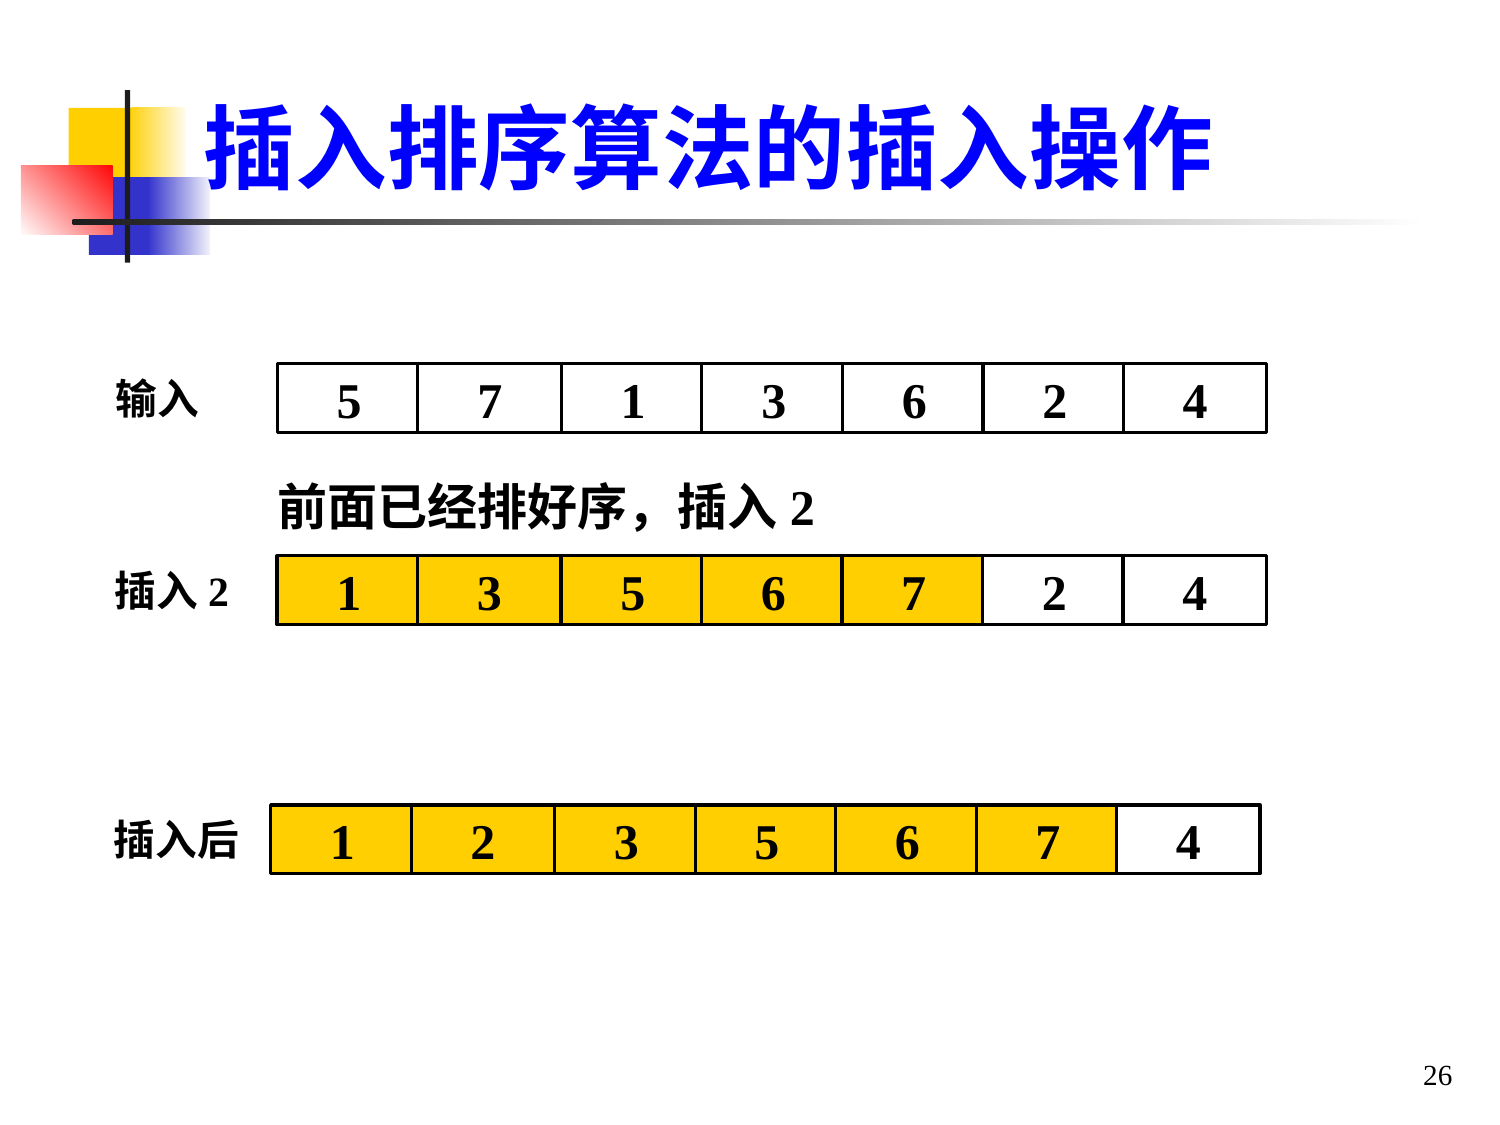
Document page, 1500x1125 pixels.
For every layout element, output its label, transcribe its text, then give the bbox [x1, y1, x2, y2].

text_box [97, 804, 1261, 874]
text_box 6 [701, 555, 842, 625]
slide_number 26 [1155, 1024, 1468, 1100]
text_box 5 [561, 555, 701, 625]
text_box 4 [1123, 555, 1267, 625]
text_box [277, 363, 1268, 433]
title 插入排序算法的插入操作 [188, 35, 1468, 208]
text_box 插入2 [99, 557, 244, 623]
text_box 7 [842, 555, 982, 625]
text_box 1 [277, 555, 417, 625]
text_box 前面已经排好序，插入2 [263, 467, 830, 543]
text_box 2 [982, 555, 1123, 625]
text_box 3 [417, 555, 561, 625]
text_box 输入 [101, 365, 215, 431]
